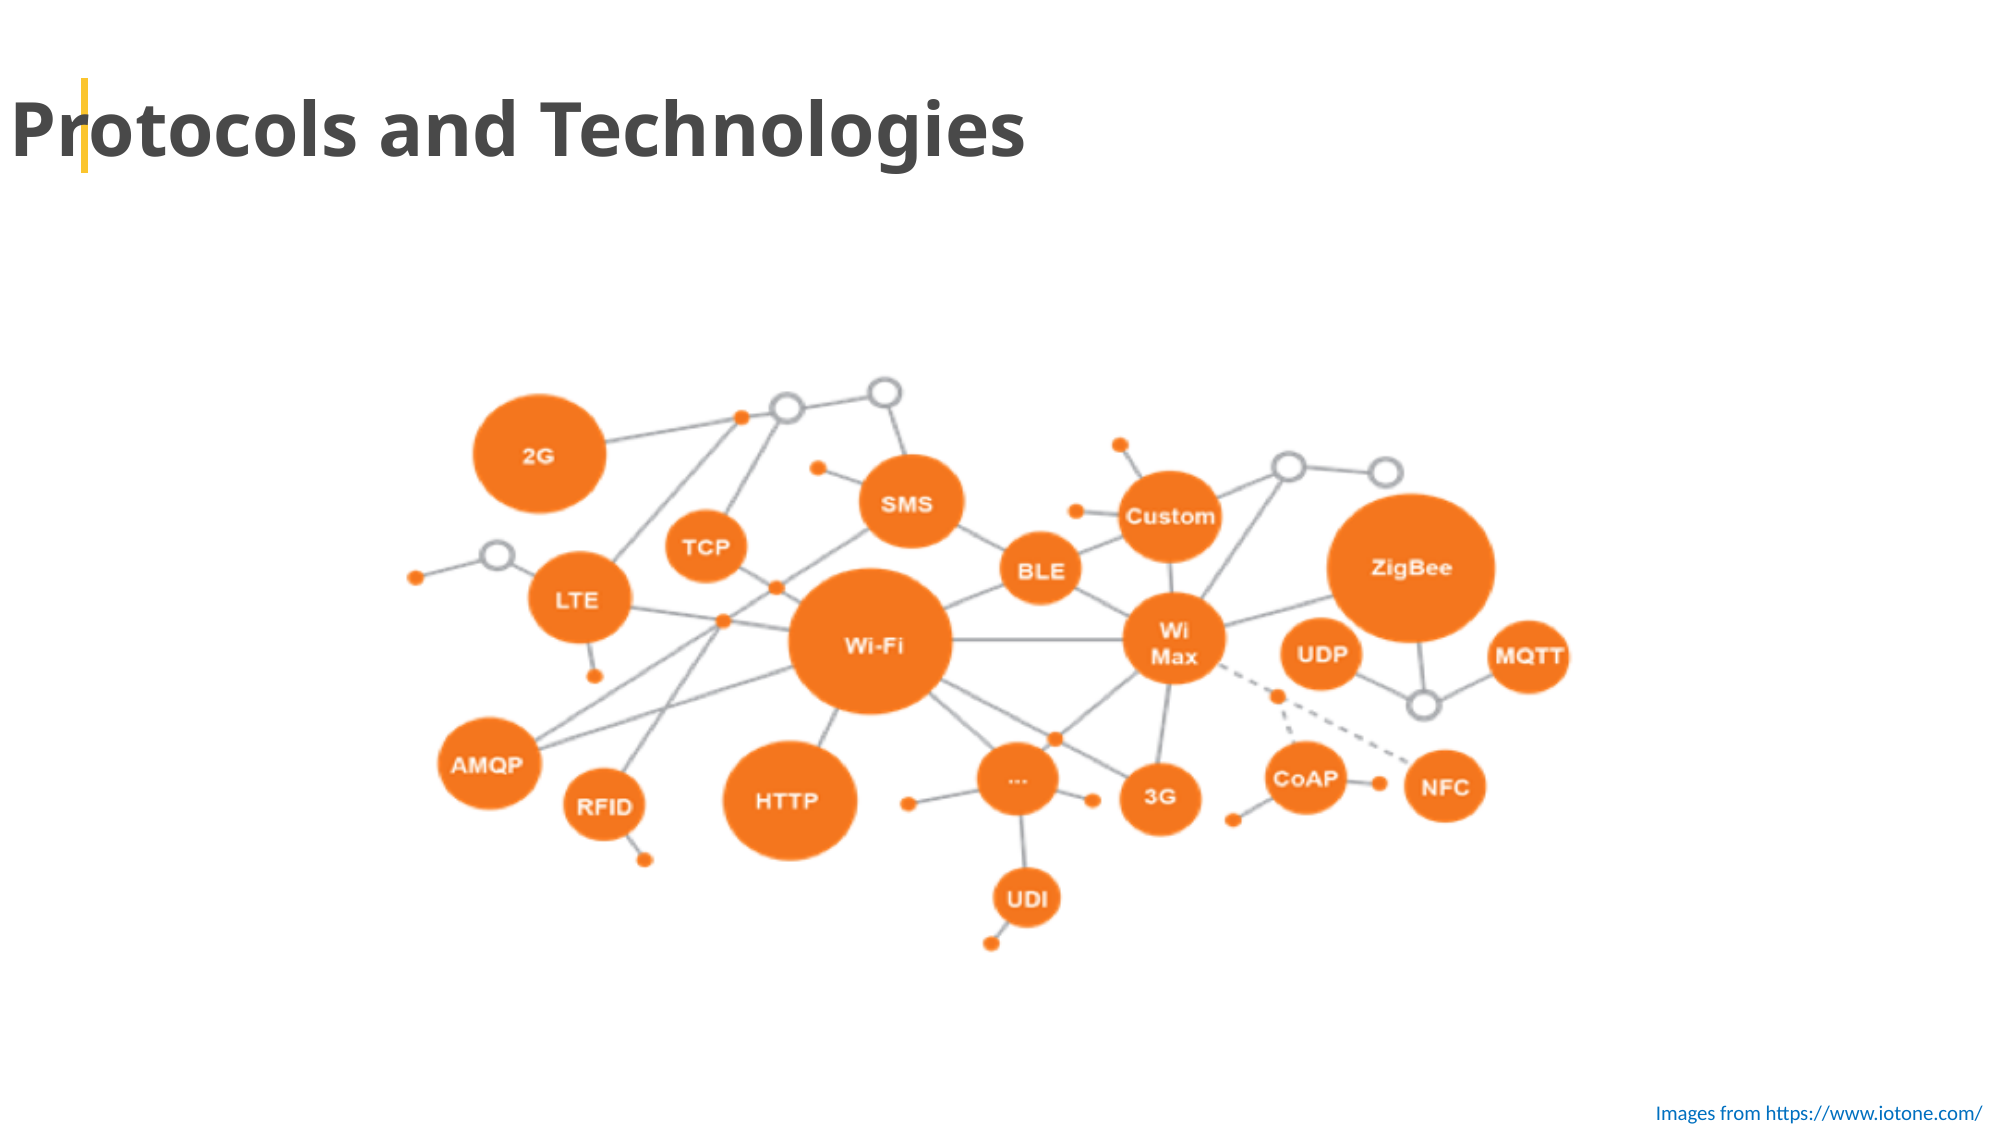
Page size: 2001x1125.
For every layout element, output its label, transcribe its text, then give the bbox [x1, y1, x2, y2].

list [335, 303, 1665, 1010]
text_box Images from https://www.iotone.com/ [1641, 1092, 2000, 1125]
text_box Protocols and Technologies [0, 74, 1063, 180]
